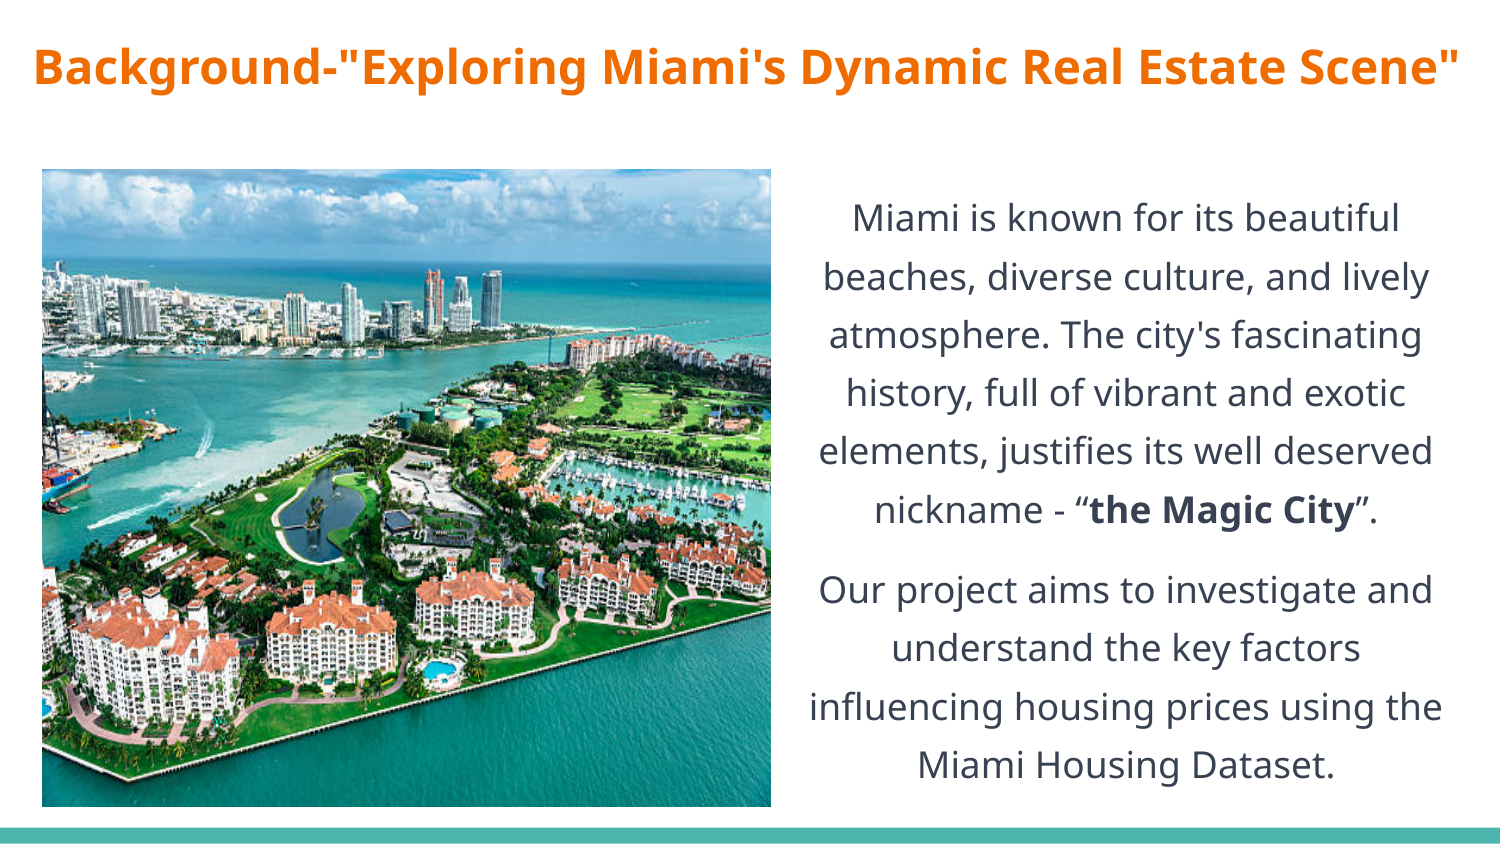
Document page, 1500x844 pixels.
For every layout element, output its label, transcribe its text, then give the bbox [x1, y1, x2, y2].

title Background-"Exploring Miami's Dynamic Real Estate Scene" [17, 18, 1483, 135]
list Miami is known for its beautiful beaches, diverse culture, and lively atmosphere. The city's fascinating history, full of vibrant and exotic elements, justifies its well deserved nickname - “the Magic City”. Our project aims to investigate and understand the key factors influencing housing prices using the Miami Housing Dataset. [780, 169, 1472, 807]
picture [42, 169, 771, 808]
